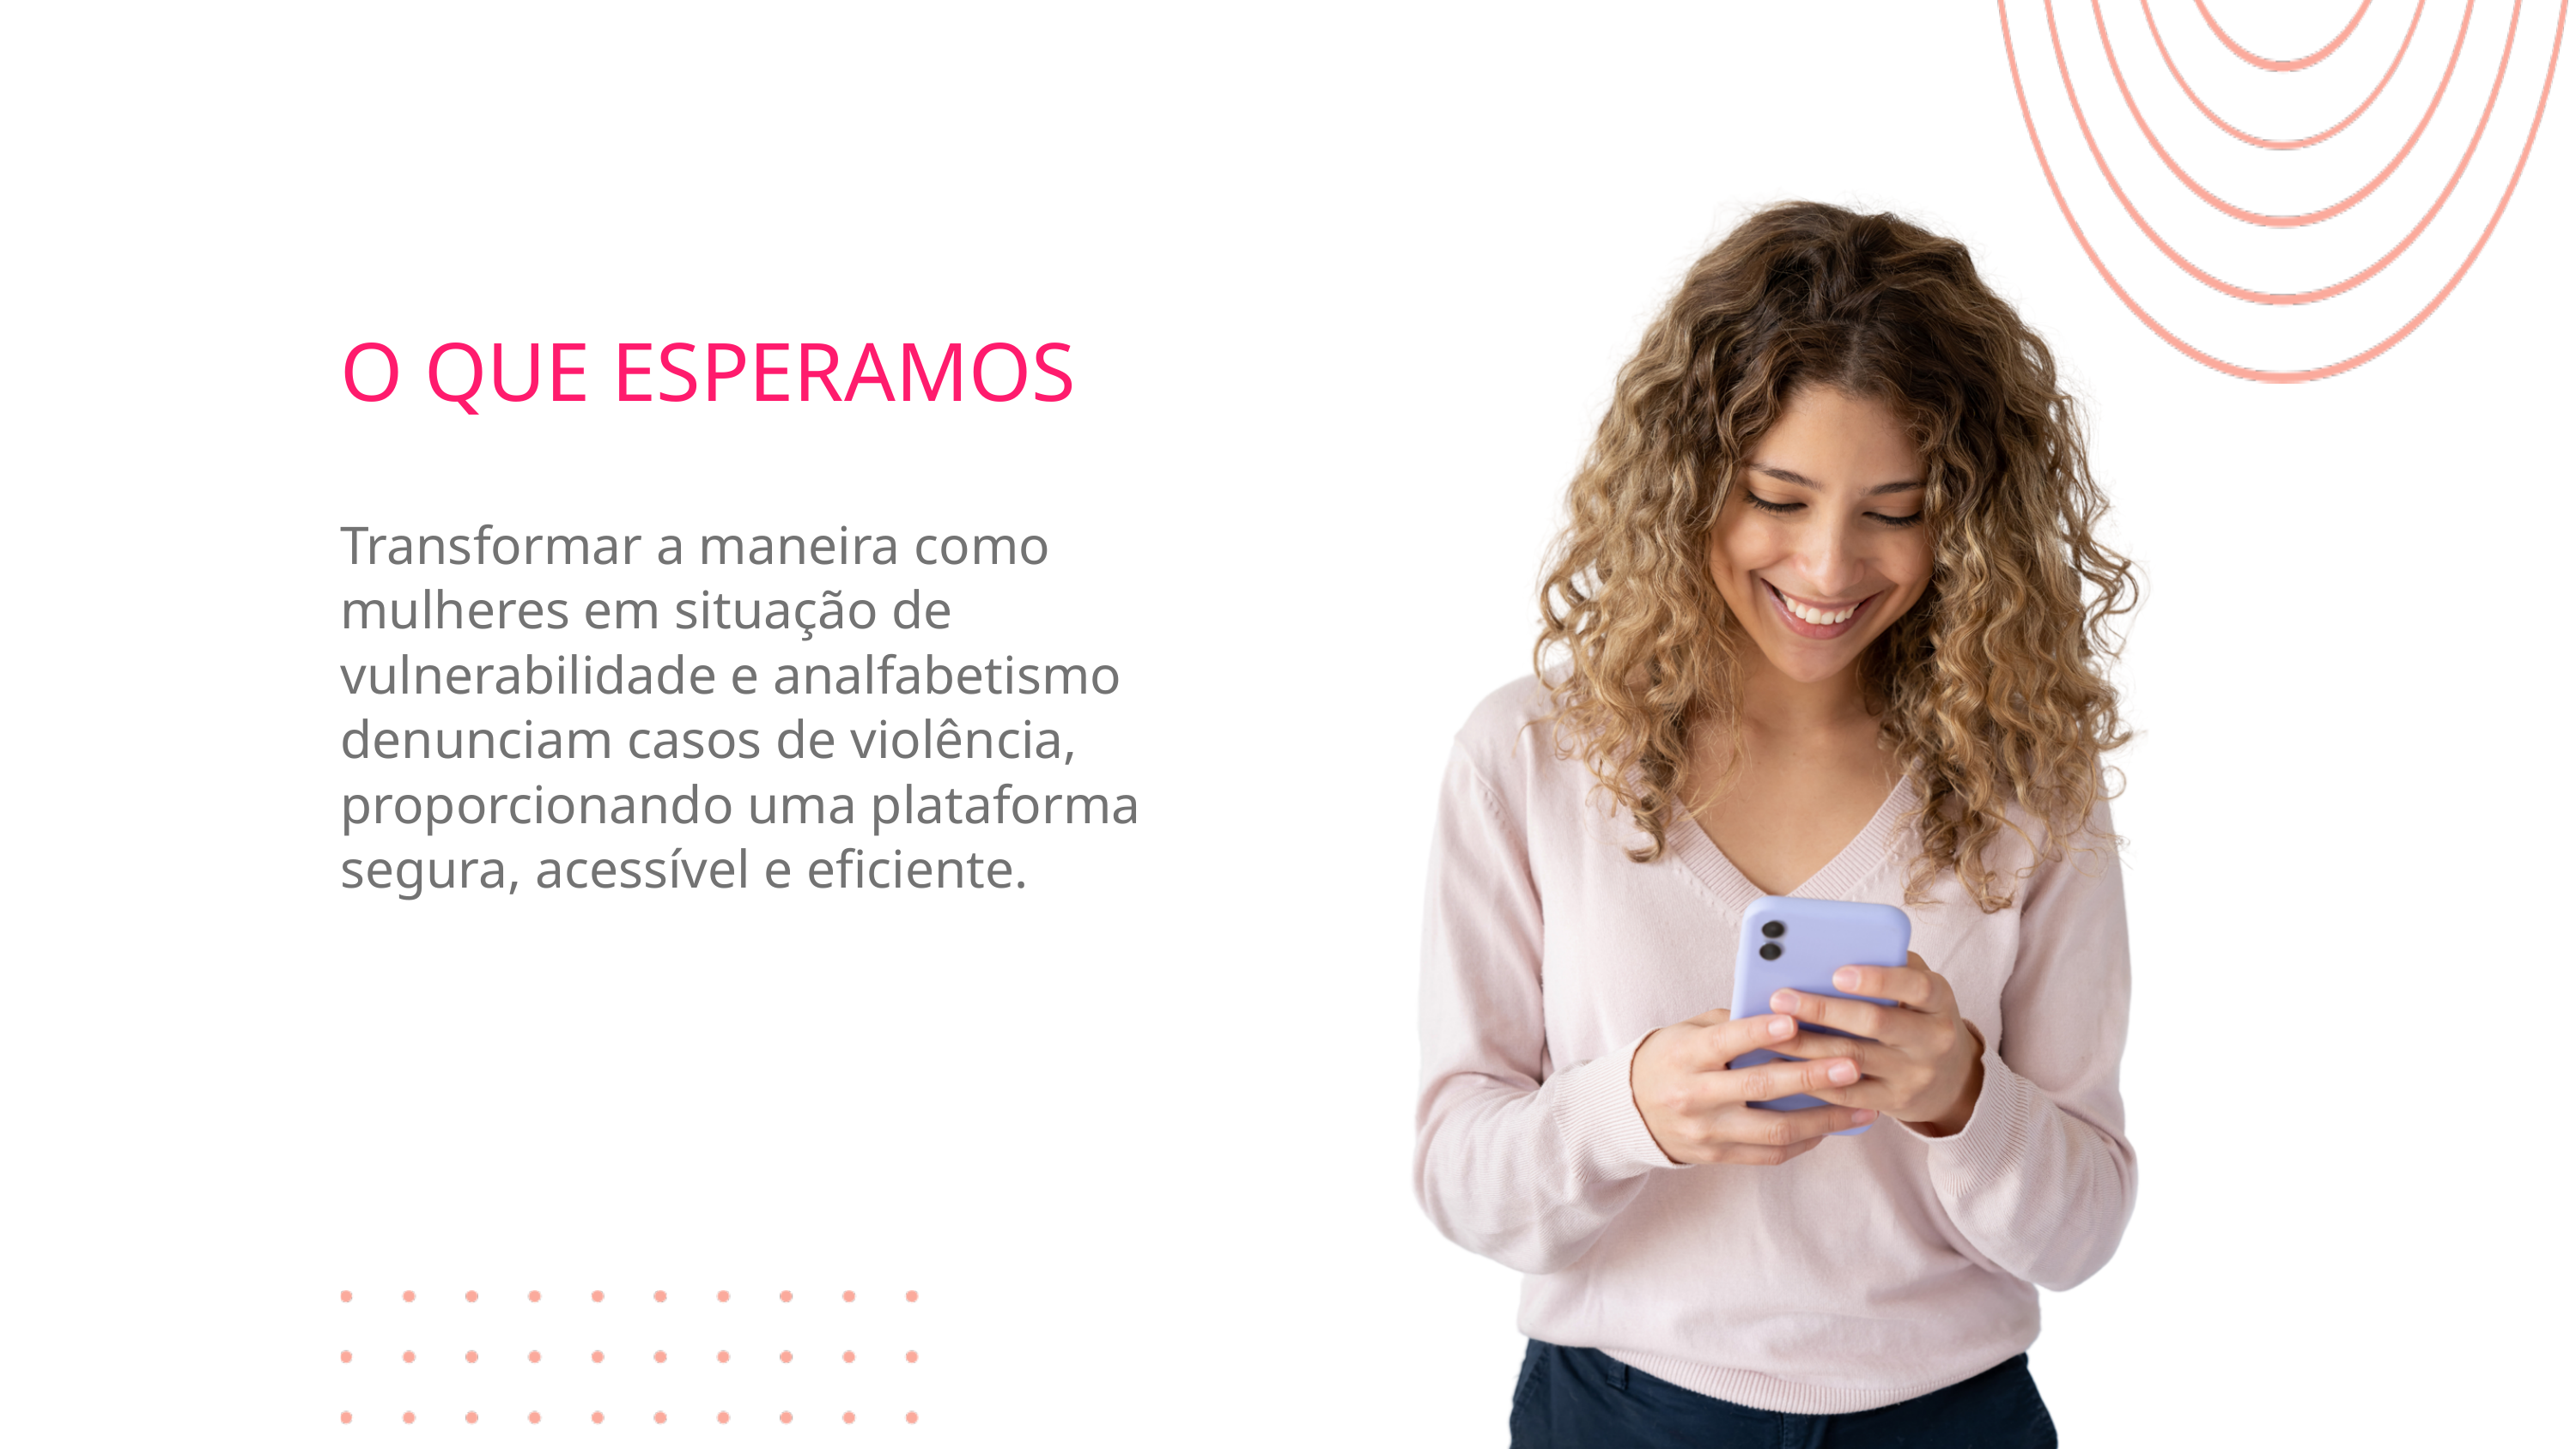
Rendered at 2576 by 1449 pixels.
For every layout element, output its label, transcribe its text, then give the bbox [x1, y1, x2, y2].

text_box Transformar a maneira como mulheres em situação de vulnerabilidade e analfabetismo denunciam casos de violência, proporcionando uma plataforma segura, acessível e eficiente. [340, 509, 1166, 899]
text_box [1990, 0, 2576, 384]
text_box [340, 1290, 919, 1449]
text_box [1287, 143, 2283, 1449]
text_box O QUE ESPERAMOS [340, 329, 1288, 418]
